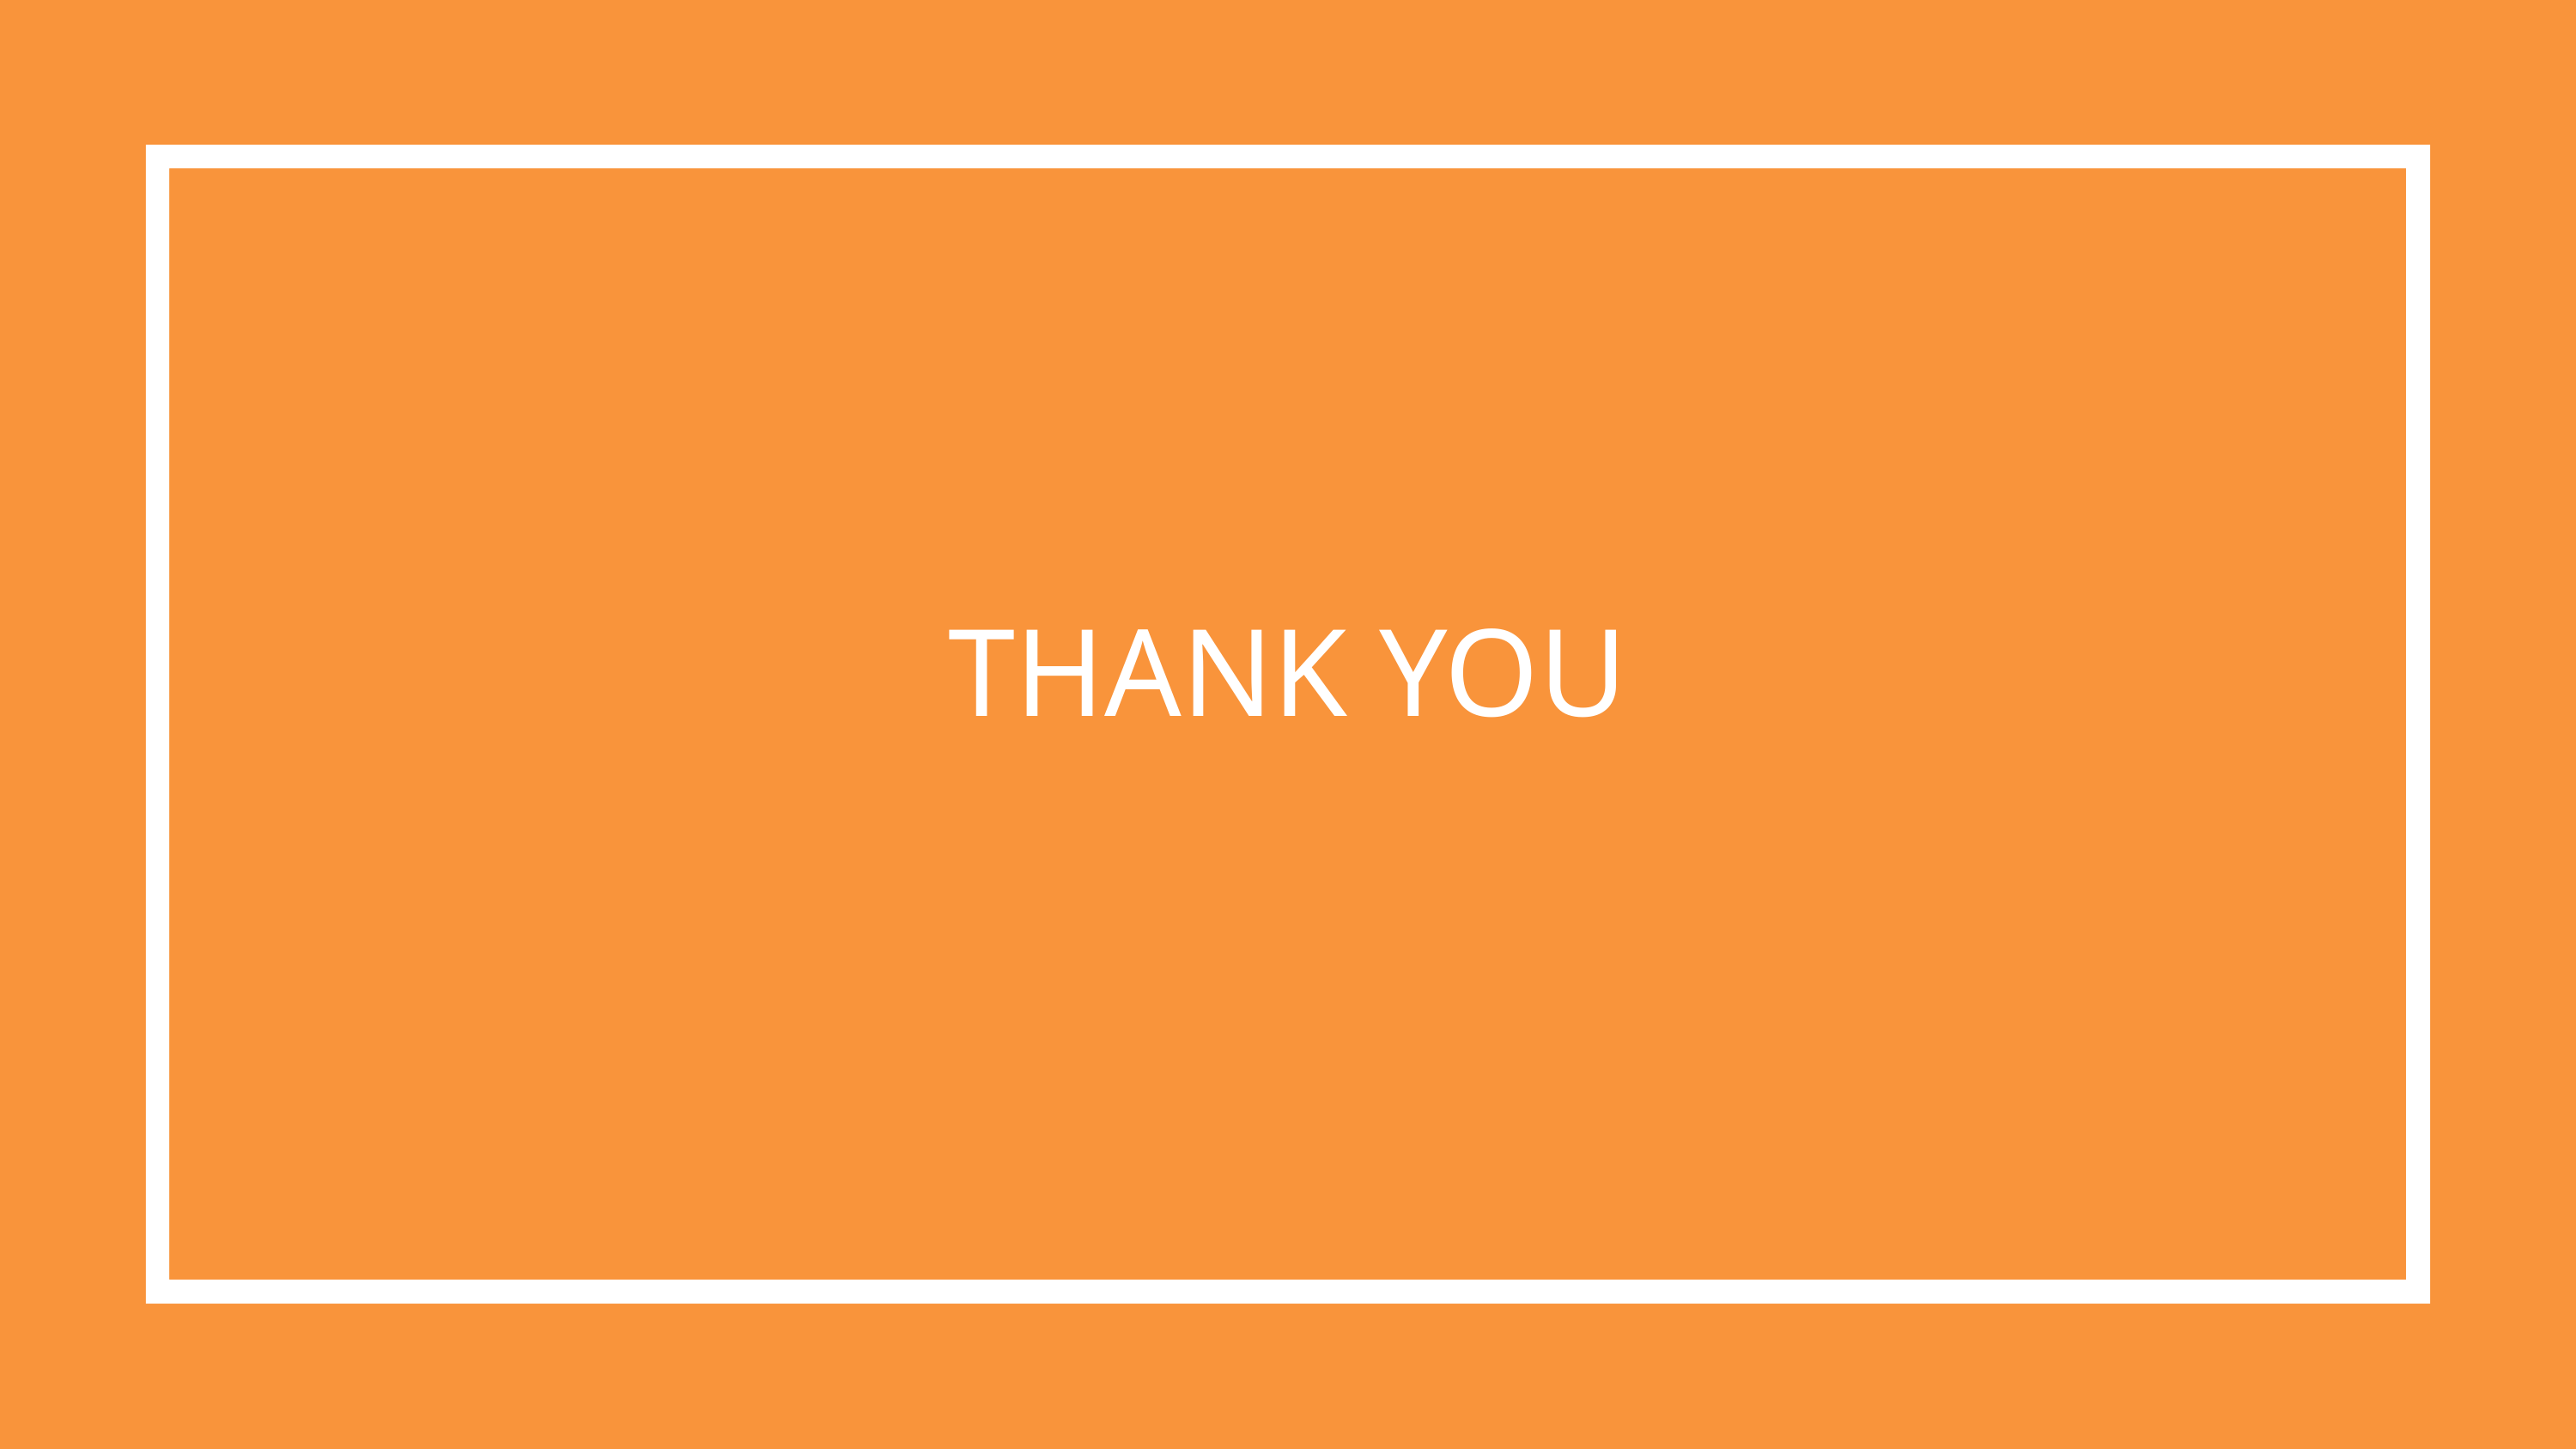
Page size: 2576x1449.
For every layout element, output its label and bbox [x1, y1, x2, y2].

text_box [145, 144, 2431, 1304]
